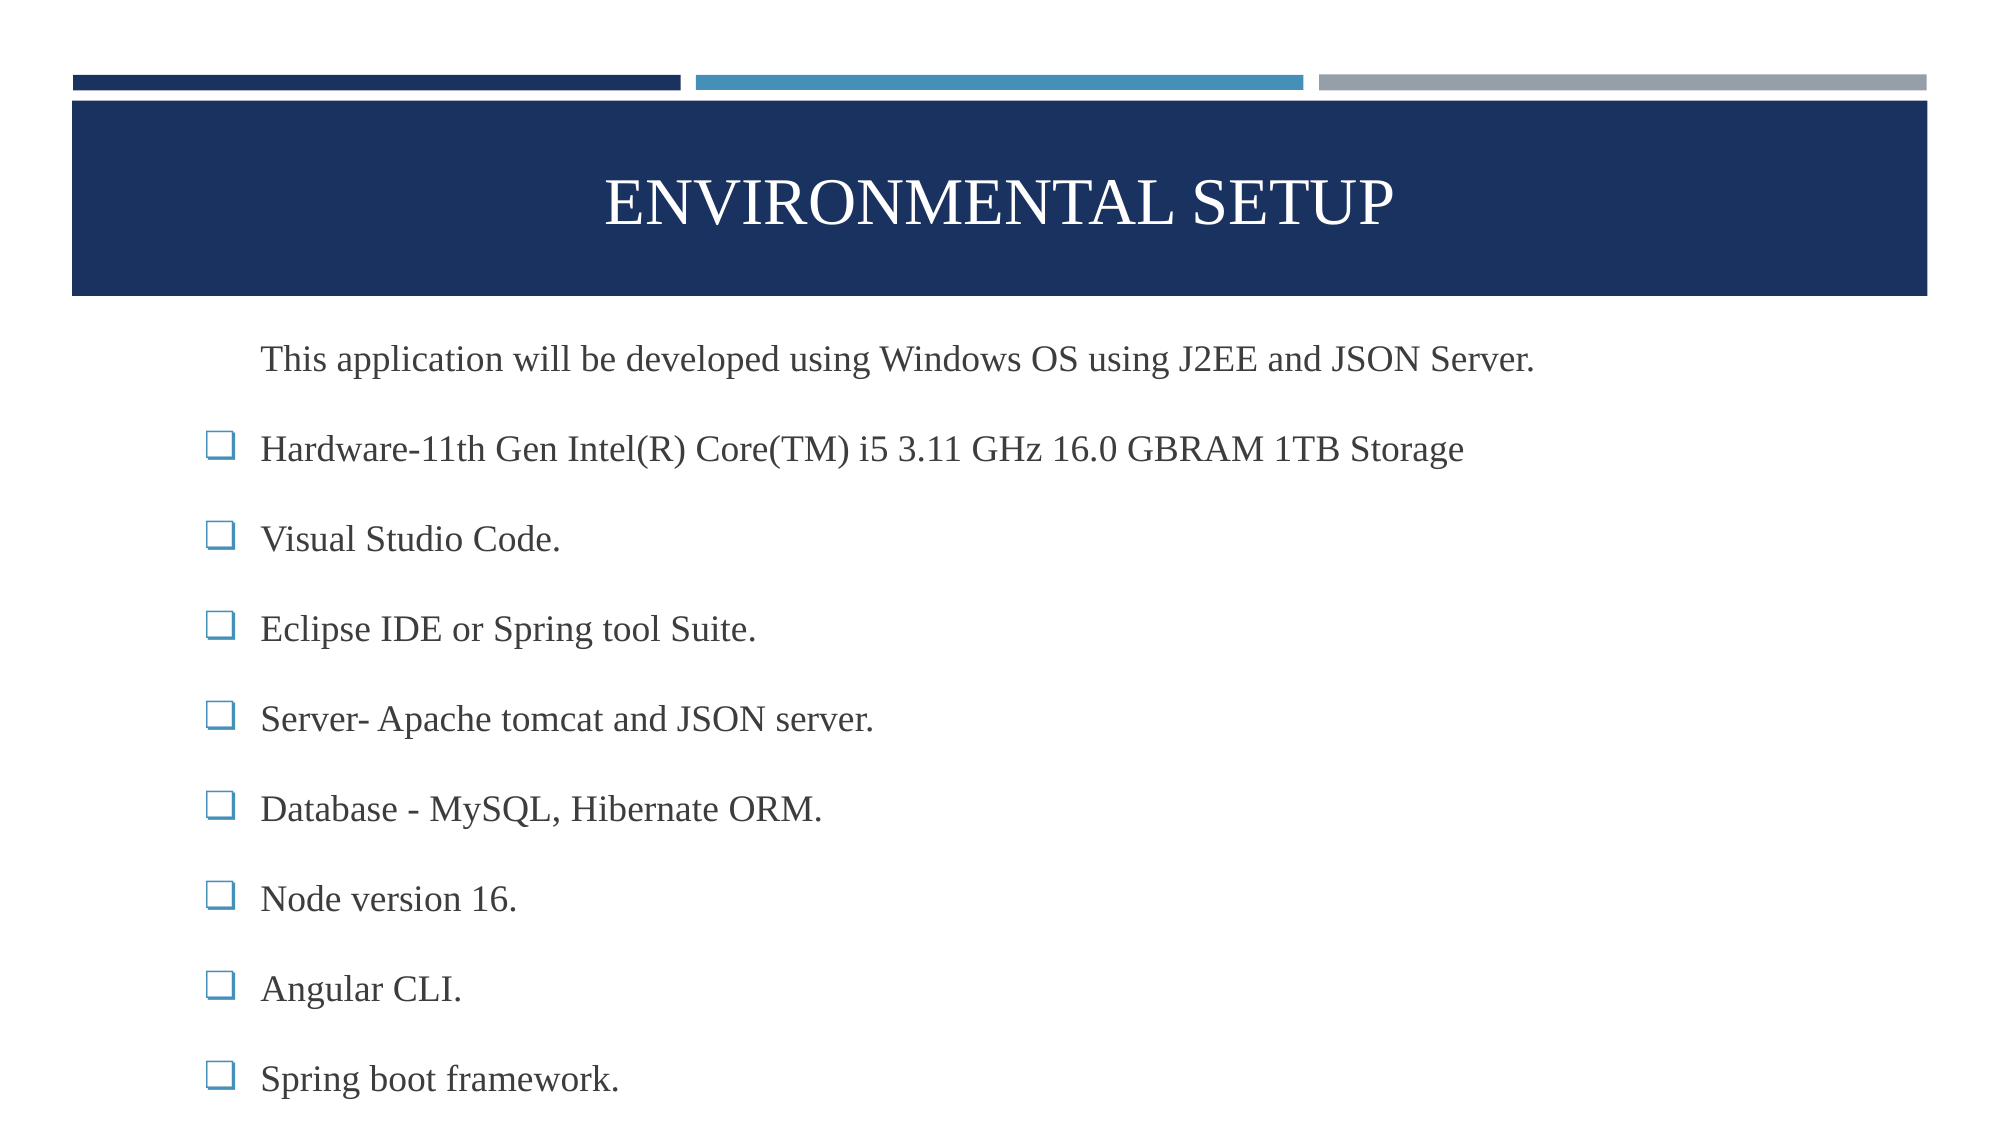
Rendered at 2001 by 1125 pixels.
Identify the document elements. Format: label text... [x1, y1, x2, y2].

title ENVIRONMENTAL SETUP [95, 91, 1905, 246]
list This application will be developed using Windows OS using J2EE and JSON Server. Hardware-11th Gen Intel(R) Core(TM) i5 3.11 GHz 16.0 GBRAM 1TB Storage Visual Studio Code. Eclipse IDE or Spring tool Suite. Server- Apache tomcat and JSON server. Database - MySQL, Hibernate ORM. Node version 16. Angular CLI. Spring boot framework. [95, 307, 1905, 1125]
